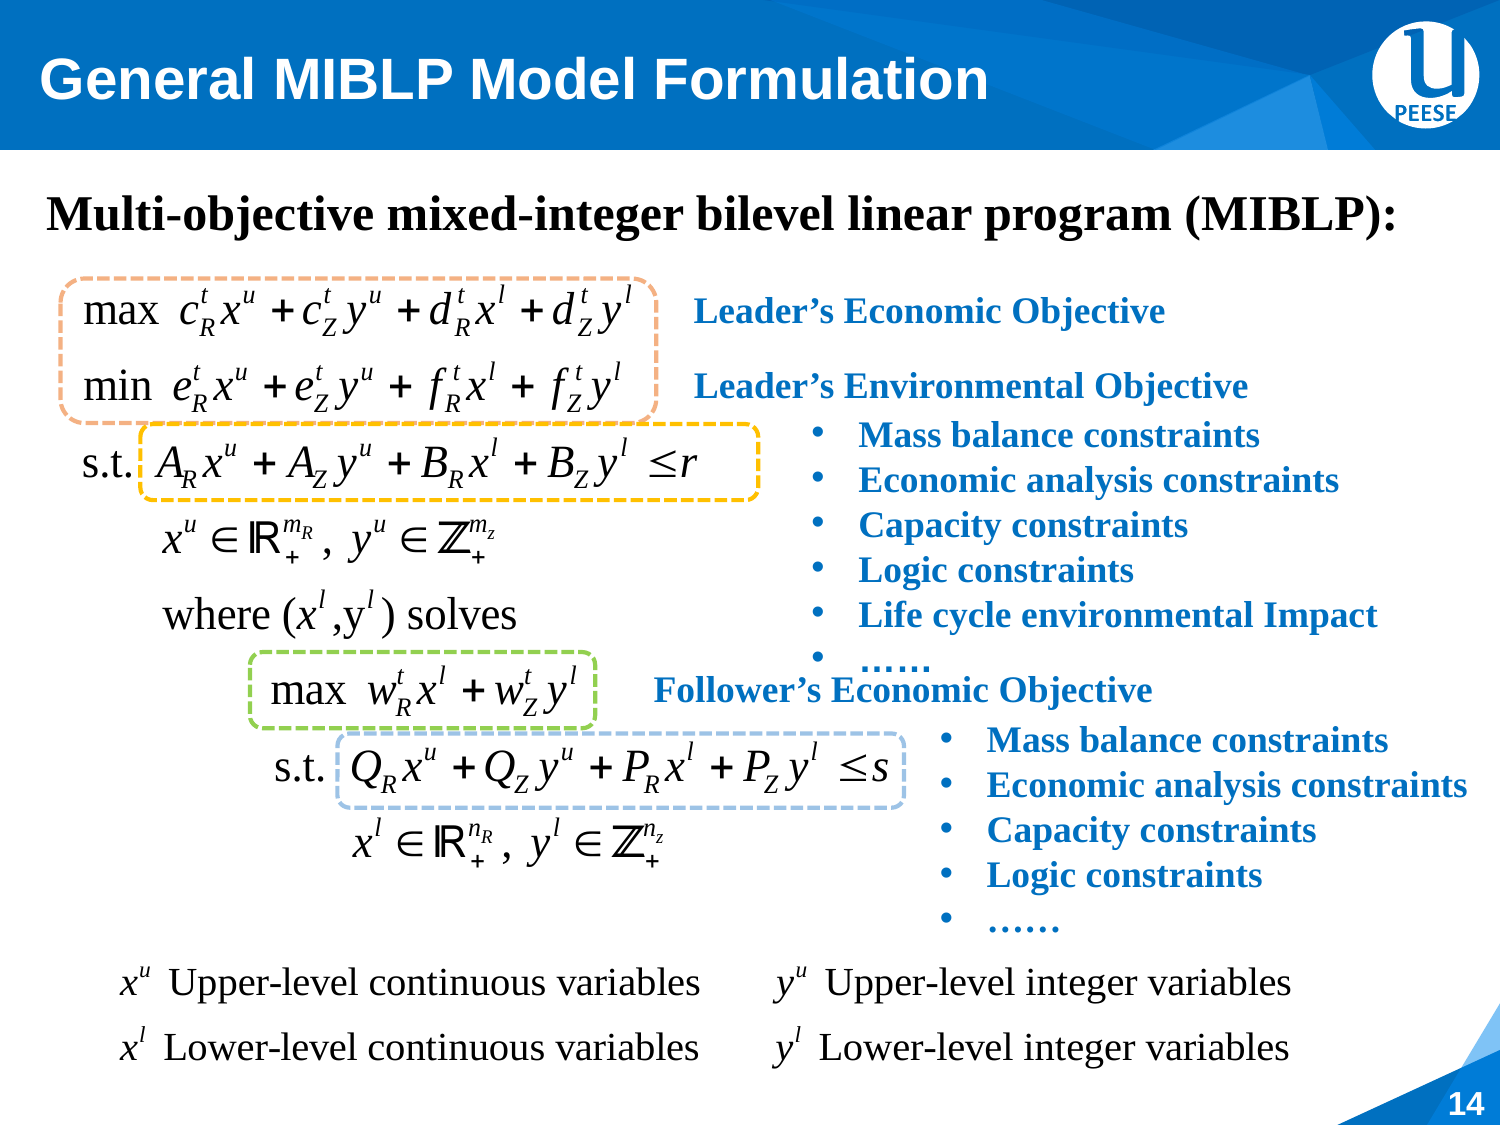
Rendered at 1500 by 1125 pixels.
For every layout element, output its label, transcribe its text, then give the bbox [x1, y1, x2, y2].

text_box [58, 281, 69, 418]
text_box Follower’s Economic Objective [904, 641, 1250, 718]
slide_number 14 [1424, 1074, 1500, 1125]
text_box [74, 273, 901, 880]
text_box Leader’s Economic Objective [678, 262, 1342, 338]
text_box Leader’s Environmental Objective [904, 337, 1316, 413]
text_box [110, 948, 1300, 1081]
text_box Mass balance constraints Economic analysis constraints Capacity constraints Logic constraints …… [924, 707, 1500, 948]
text_box Mass balance constraints Economic analysis constraints Capacity constraints Logic constraints Life cycle environmental Impact …… [904, 402, 1439, 687]
title General MIBLP Model Formulation [24, 7, 1475, 145]
text_box Multi-objective mixed-integer bilevel linear program (MIBLP): [31, 172, 1452, 248]
